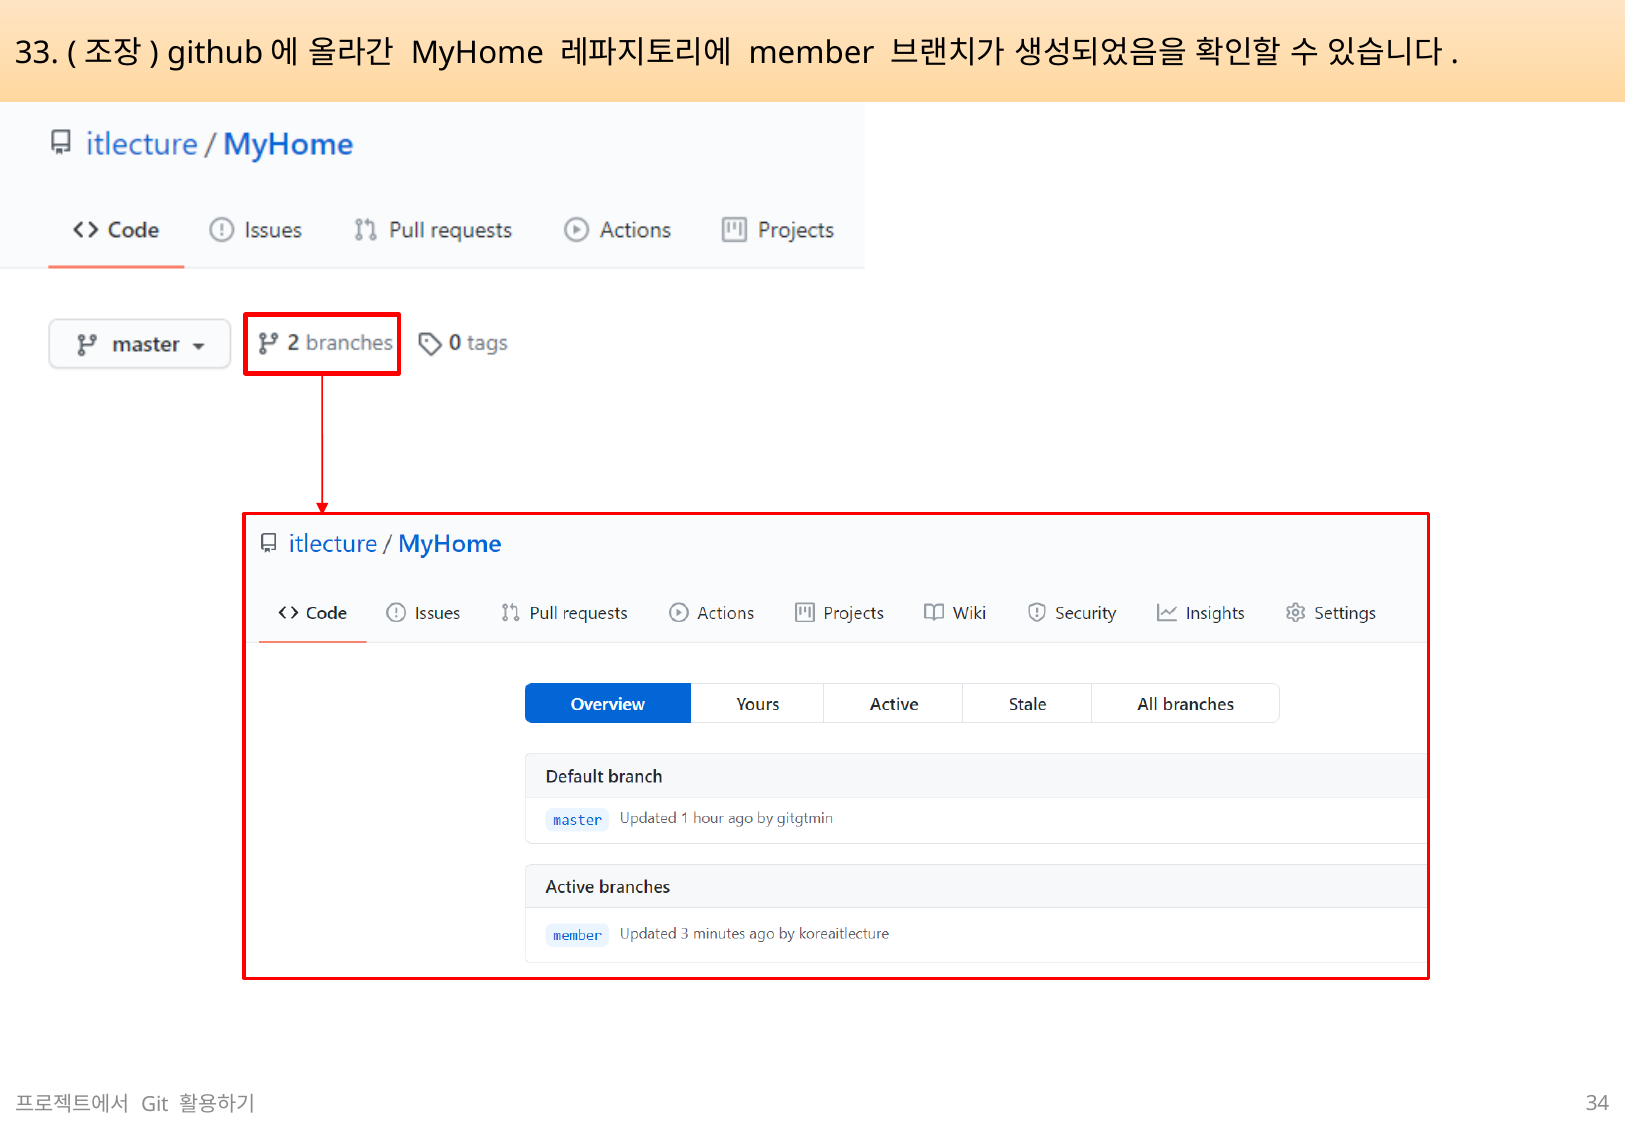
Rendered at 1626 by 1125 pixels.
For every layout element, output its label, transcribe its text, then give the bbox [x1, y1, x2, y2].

picture [245, 514, 1427, 977]
text_box 33. (조장) github에 올라간 MyHome 레파지토리에 member 브랜치가 생성되었음을 확인할 수 있습니다. [0, 0, 1625, 104]
footer 프로젝트에서 Git 활용하기 [0, 1082, 515, 1125]
picture [0, 103, 865, 384]
slide_number 34 [1245, 1082, 1625, 1125]
